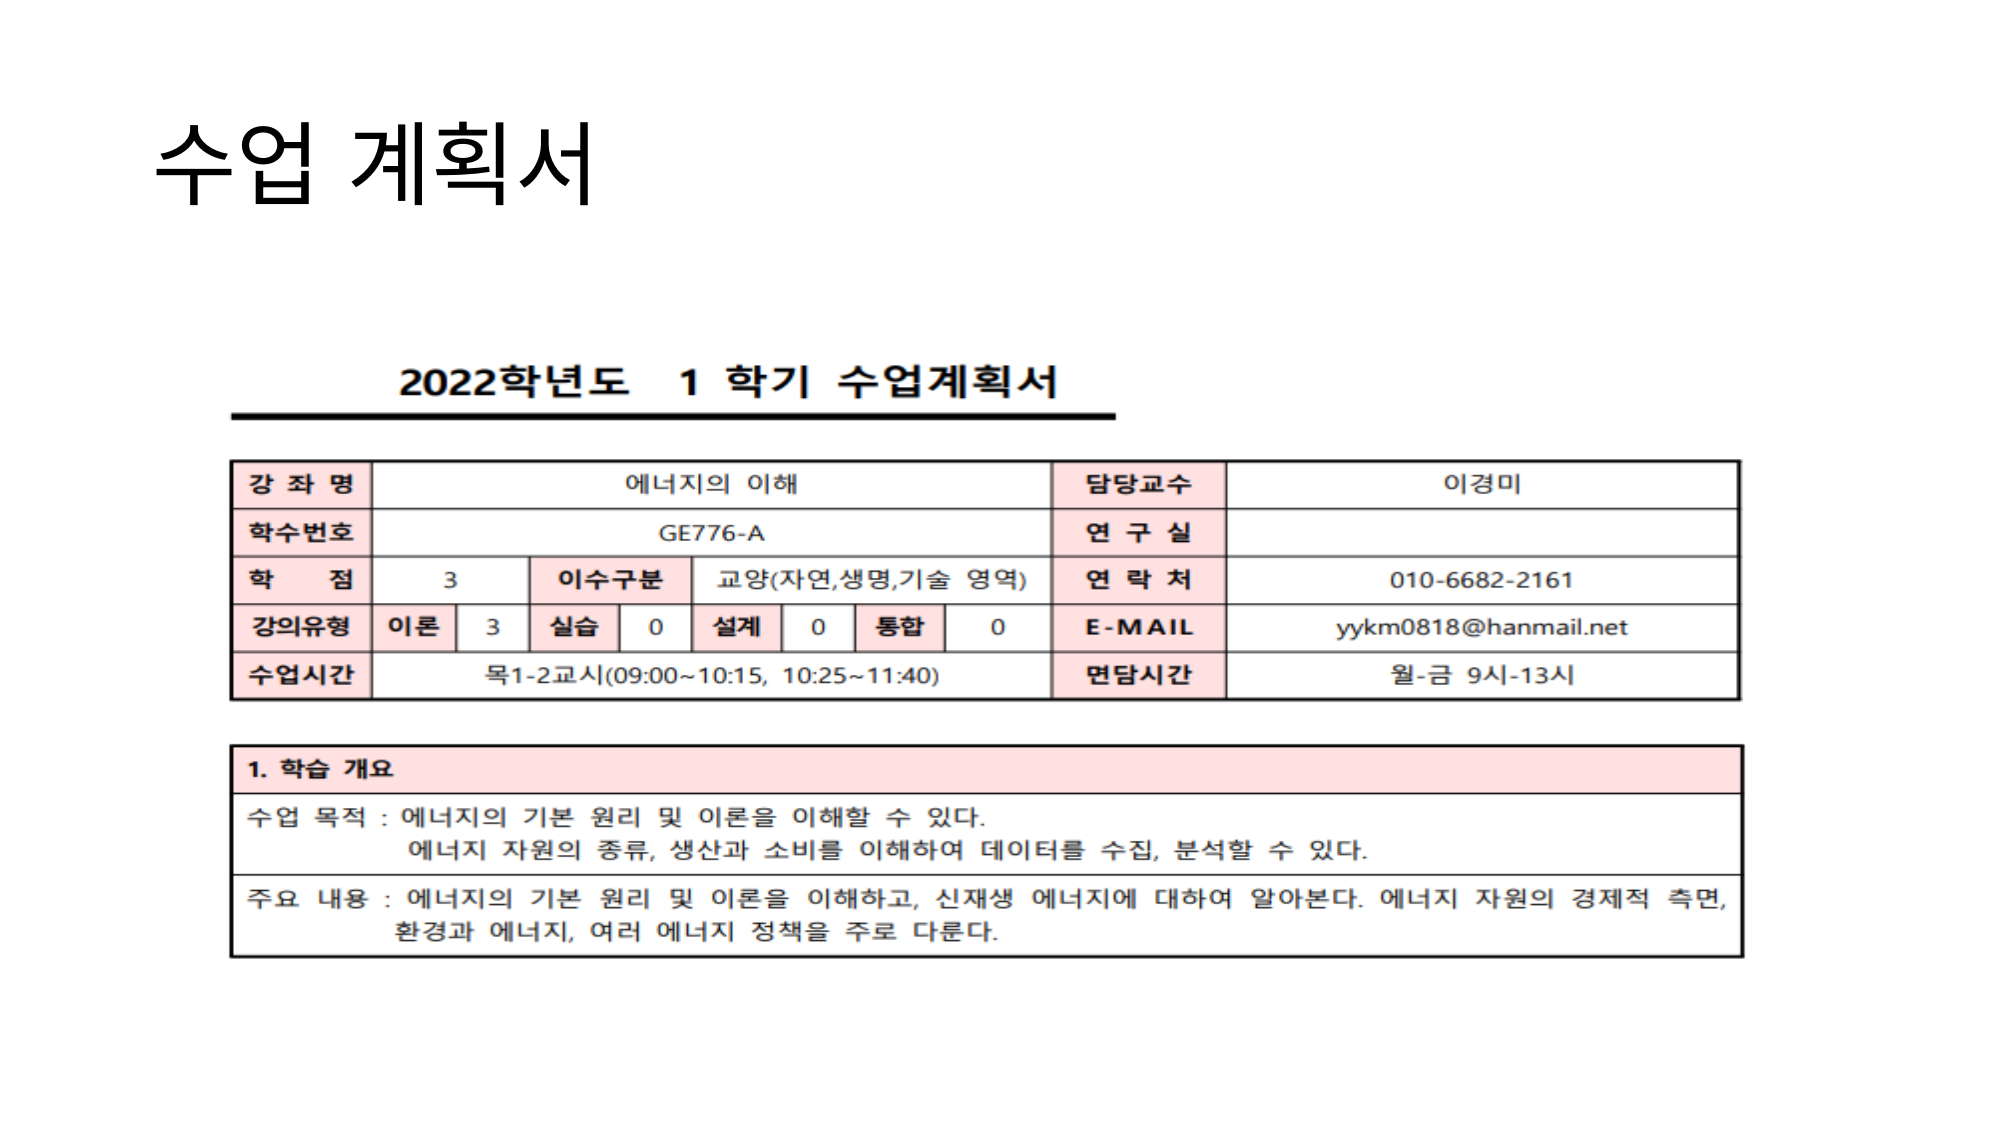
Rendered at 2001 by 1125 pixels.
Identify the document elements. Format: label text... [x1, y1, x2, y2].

title 수업 계획서 [137, 59, 1863, 278]
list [188, 325, 1799, 987]
